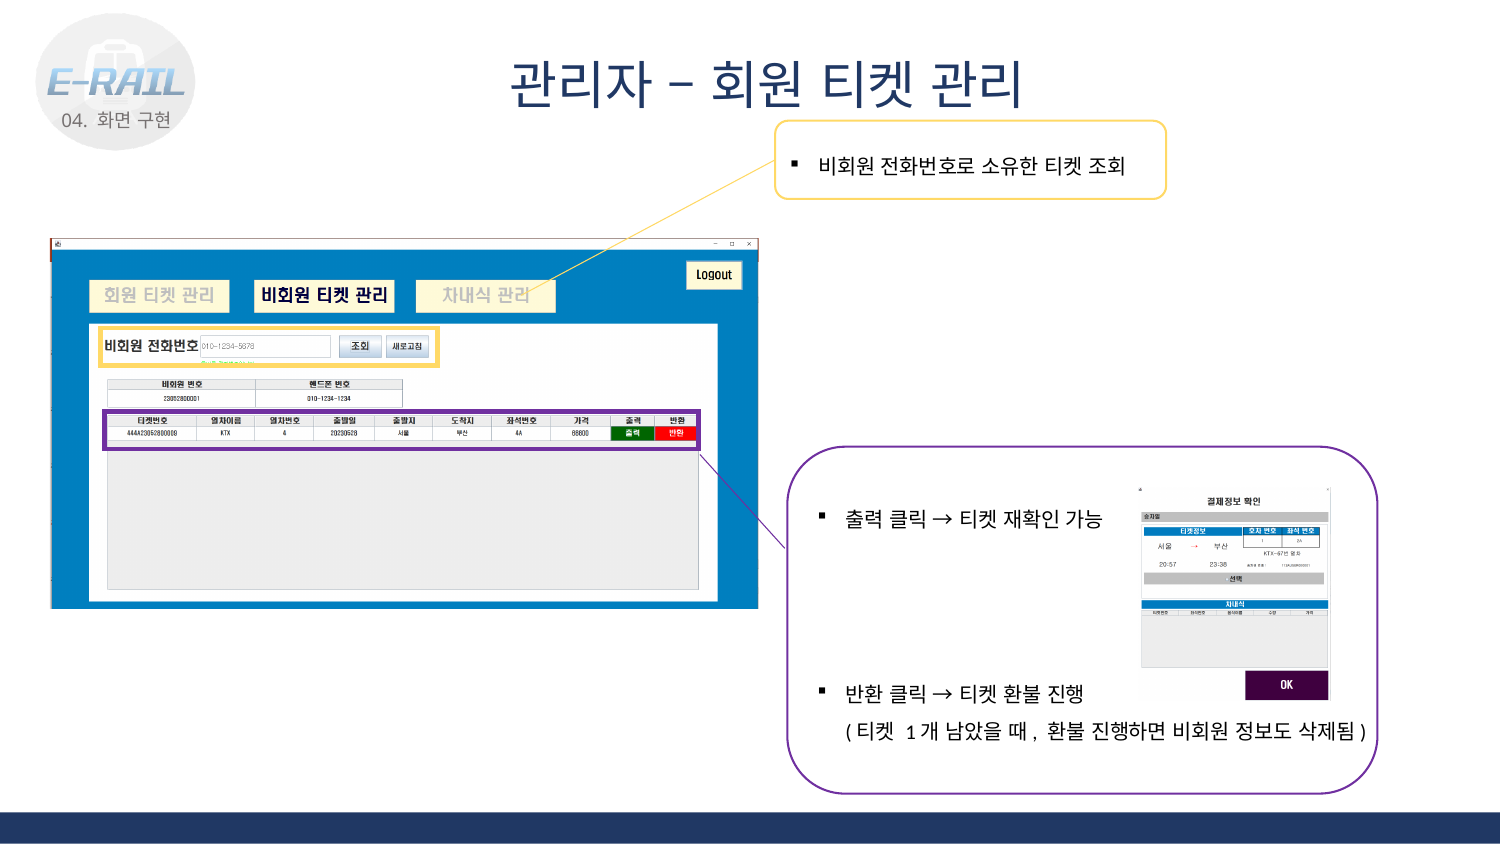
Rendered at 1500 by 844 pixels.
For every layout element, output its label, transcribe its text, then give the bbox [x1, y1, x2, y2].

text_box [699, 454, 785, 549]
text_box [774, 119, 1168, 133]
picture [90, 280, 100, 312]
text_box 출력 클릭 → 티켓 재확인 가능 반환 클릭 → 티켓 환불 진행 (티켓 1개 남았을 때, 환불 진행하면 비회원 정보도 삭제됨) [802, 486, 1452, 752]
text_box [27, 7, 211, 162]
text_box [100, 133, 1473, 366]
text_box [0, 811, 1500, 844]
picture [49, 238, 100, 609]
text_box [786, 445, 1377, 795]
picture [1138, 487, 1331, 701]
picture [90, 324, 717, 601]
text_box 관리자 – 회원 티켓 관리 [495, 45, 1073, 123]
